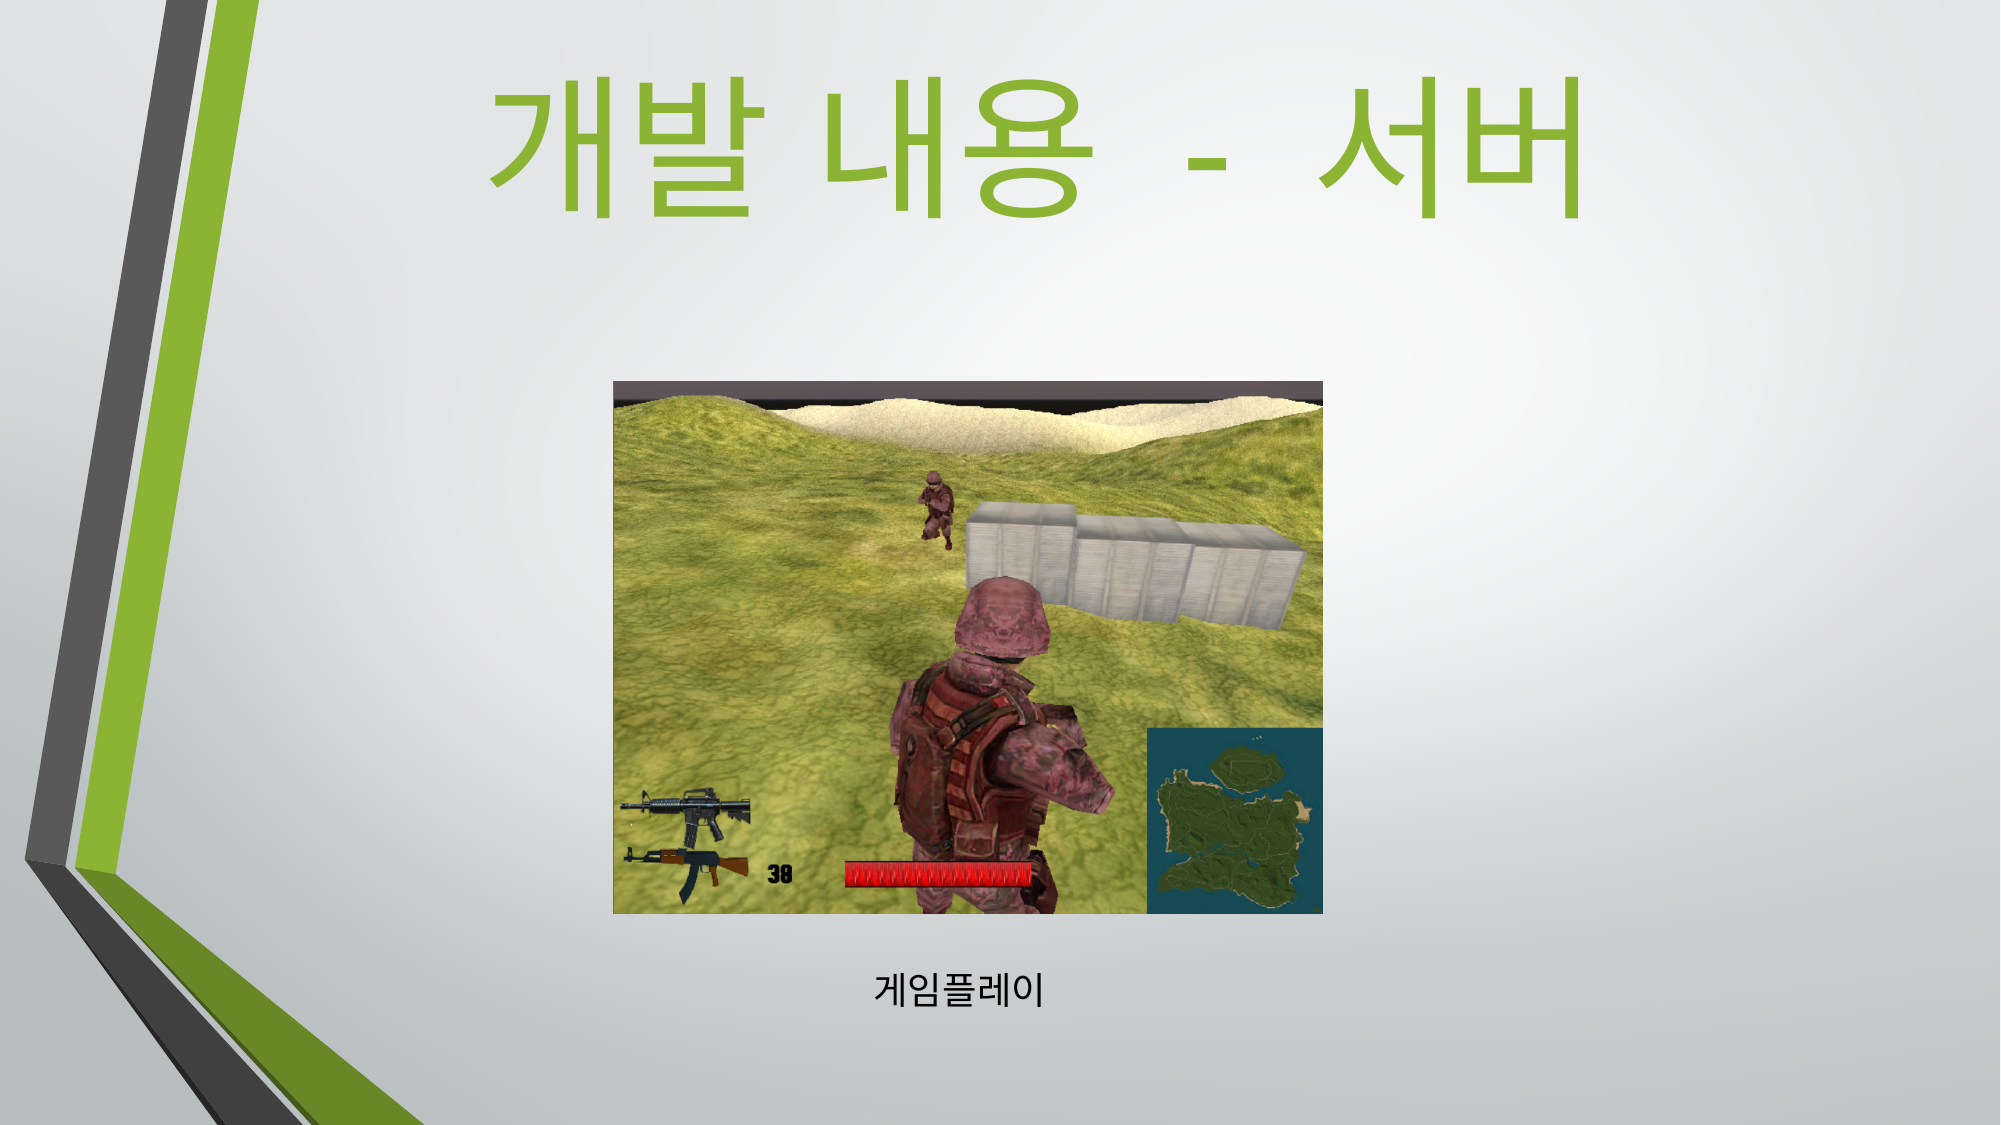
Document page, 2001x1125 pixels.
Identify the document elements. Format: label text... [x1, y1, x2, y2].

title 개발 내용 - 서버 [218, 0, 1863, 288]
text_box 게임플레이 [858, 959, 1142, 1020]
picture [613, 381, 1323, 914]
